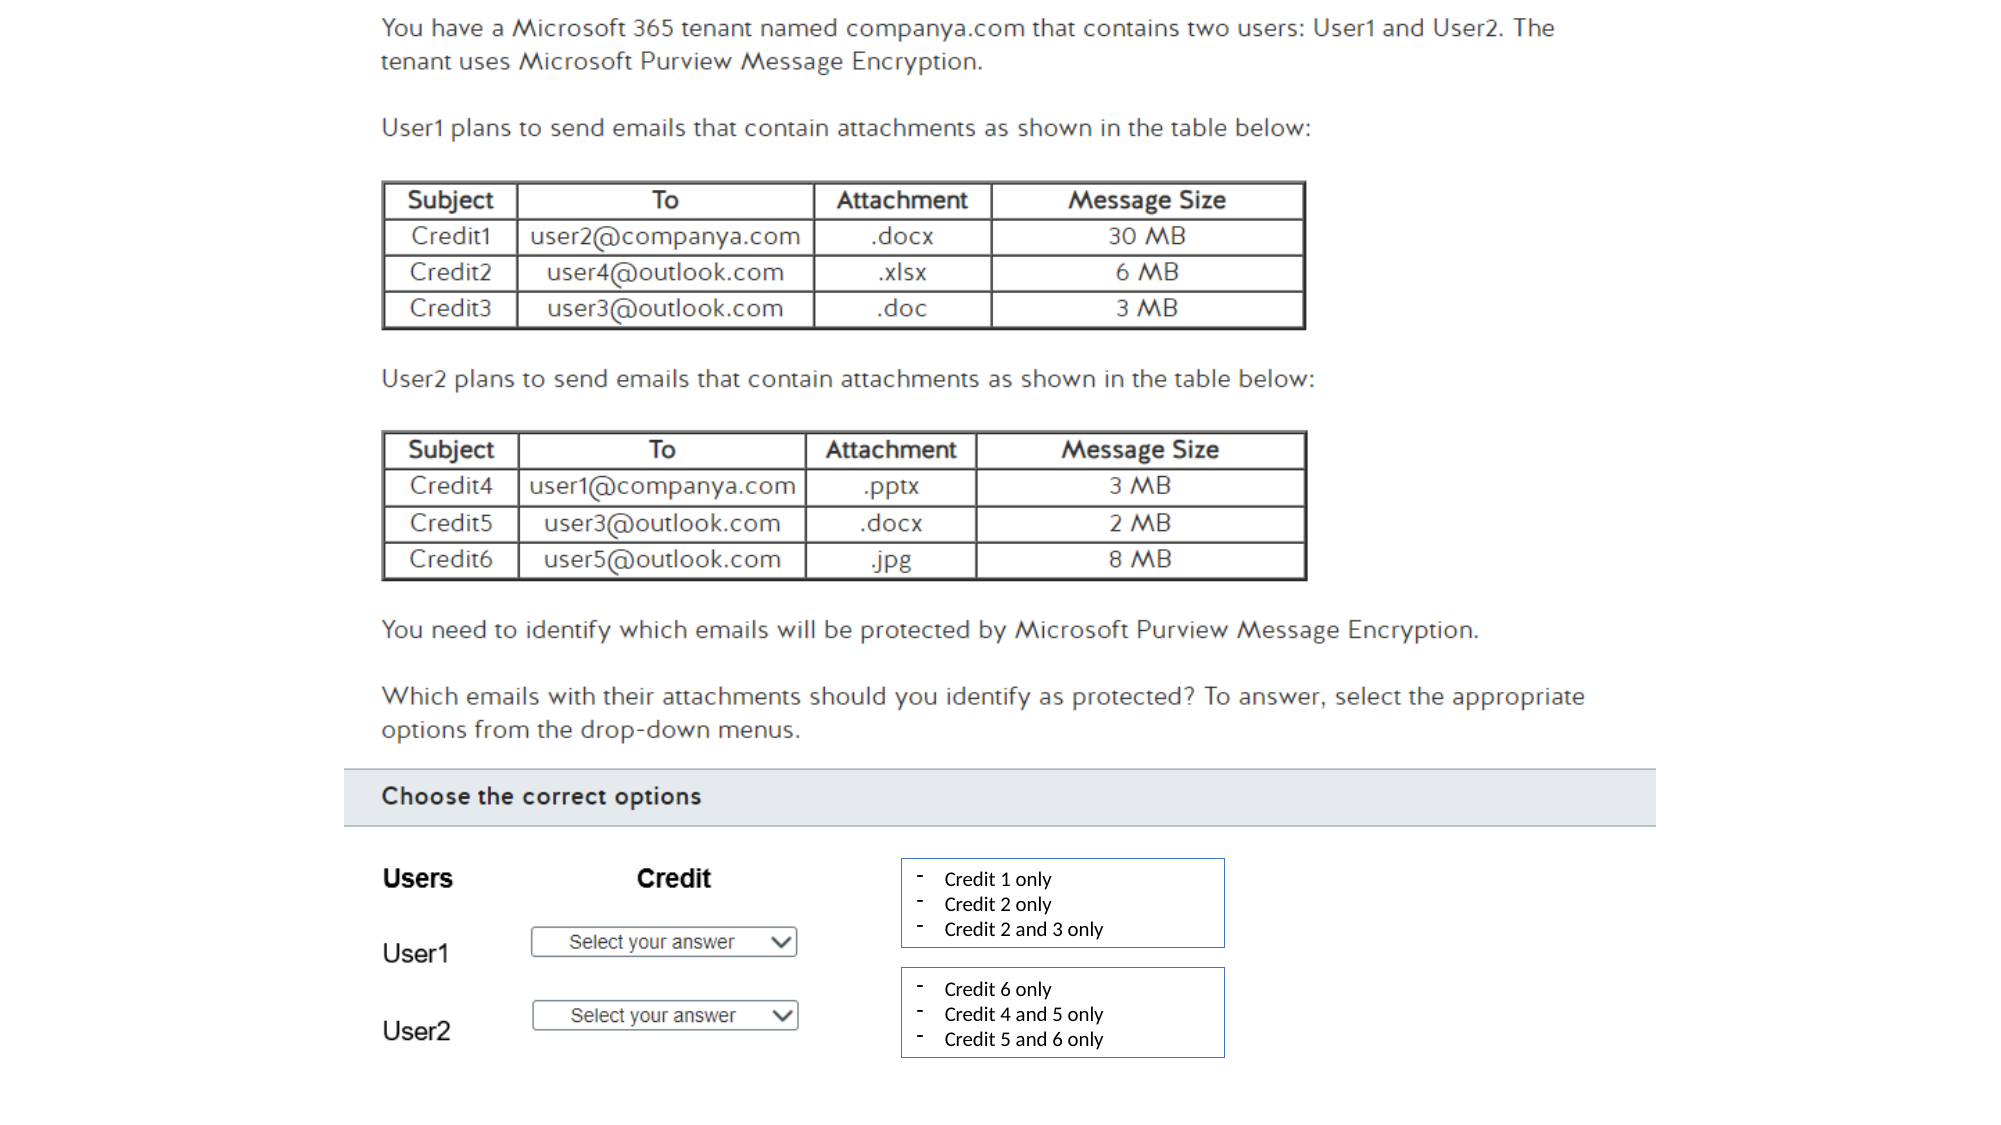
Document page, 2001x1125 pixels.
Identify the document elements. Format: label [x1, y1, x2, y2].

picture [344, 0, 1656, 1125]
